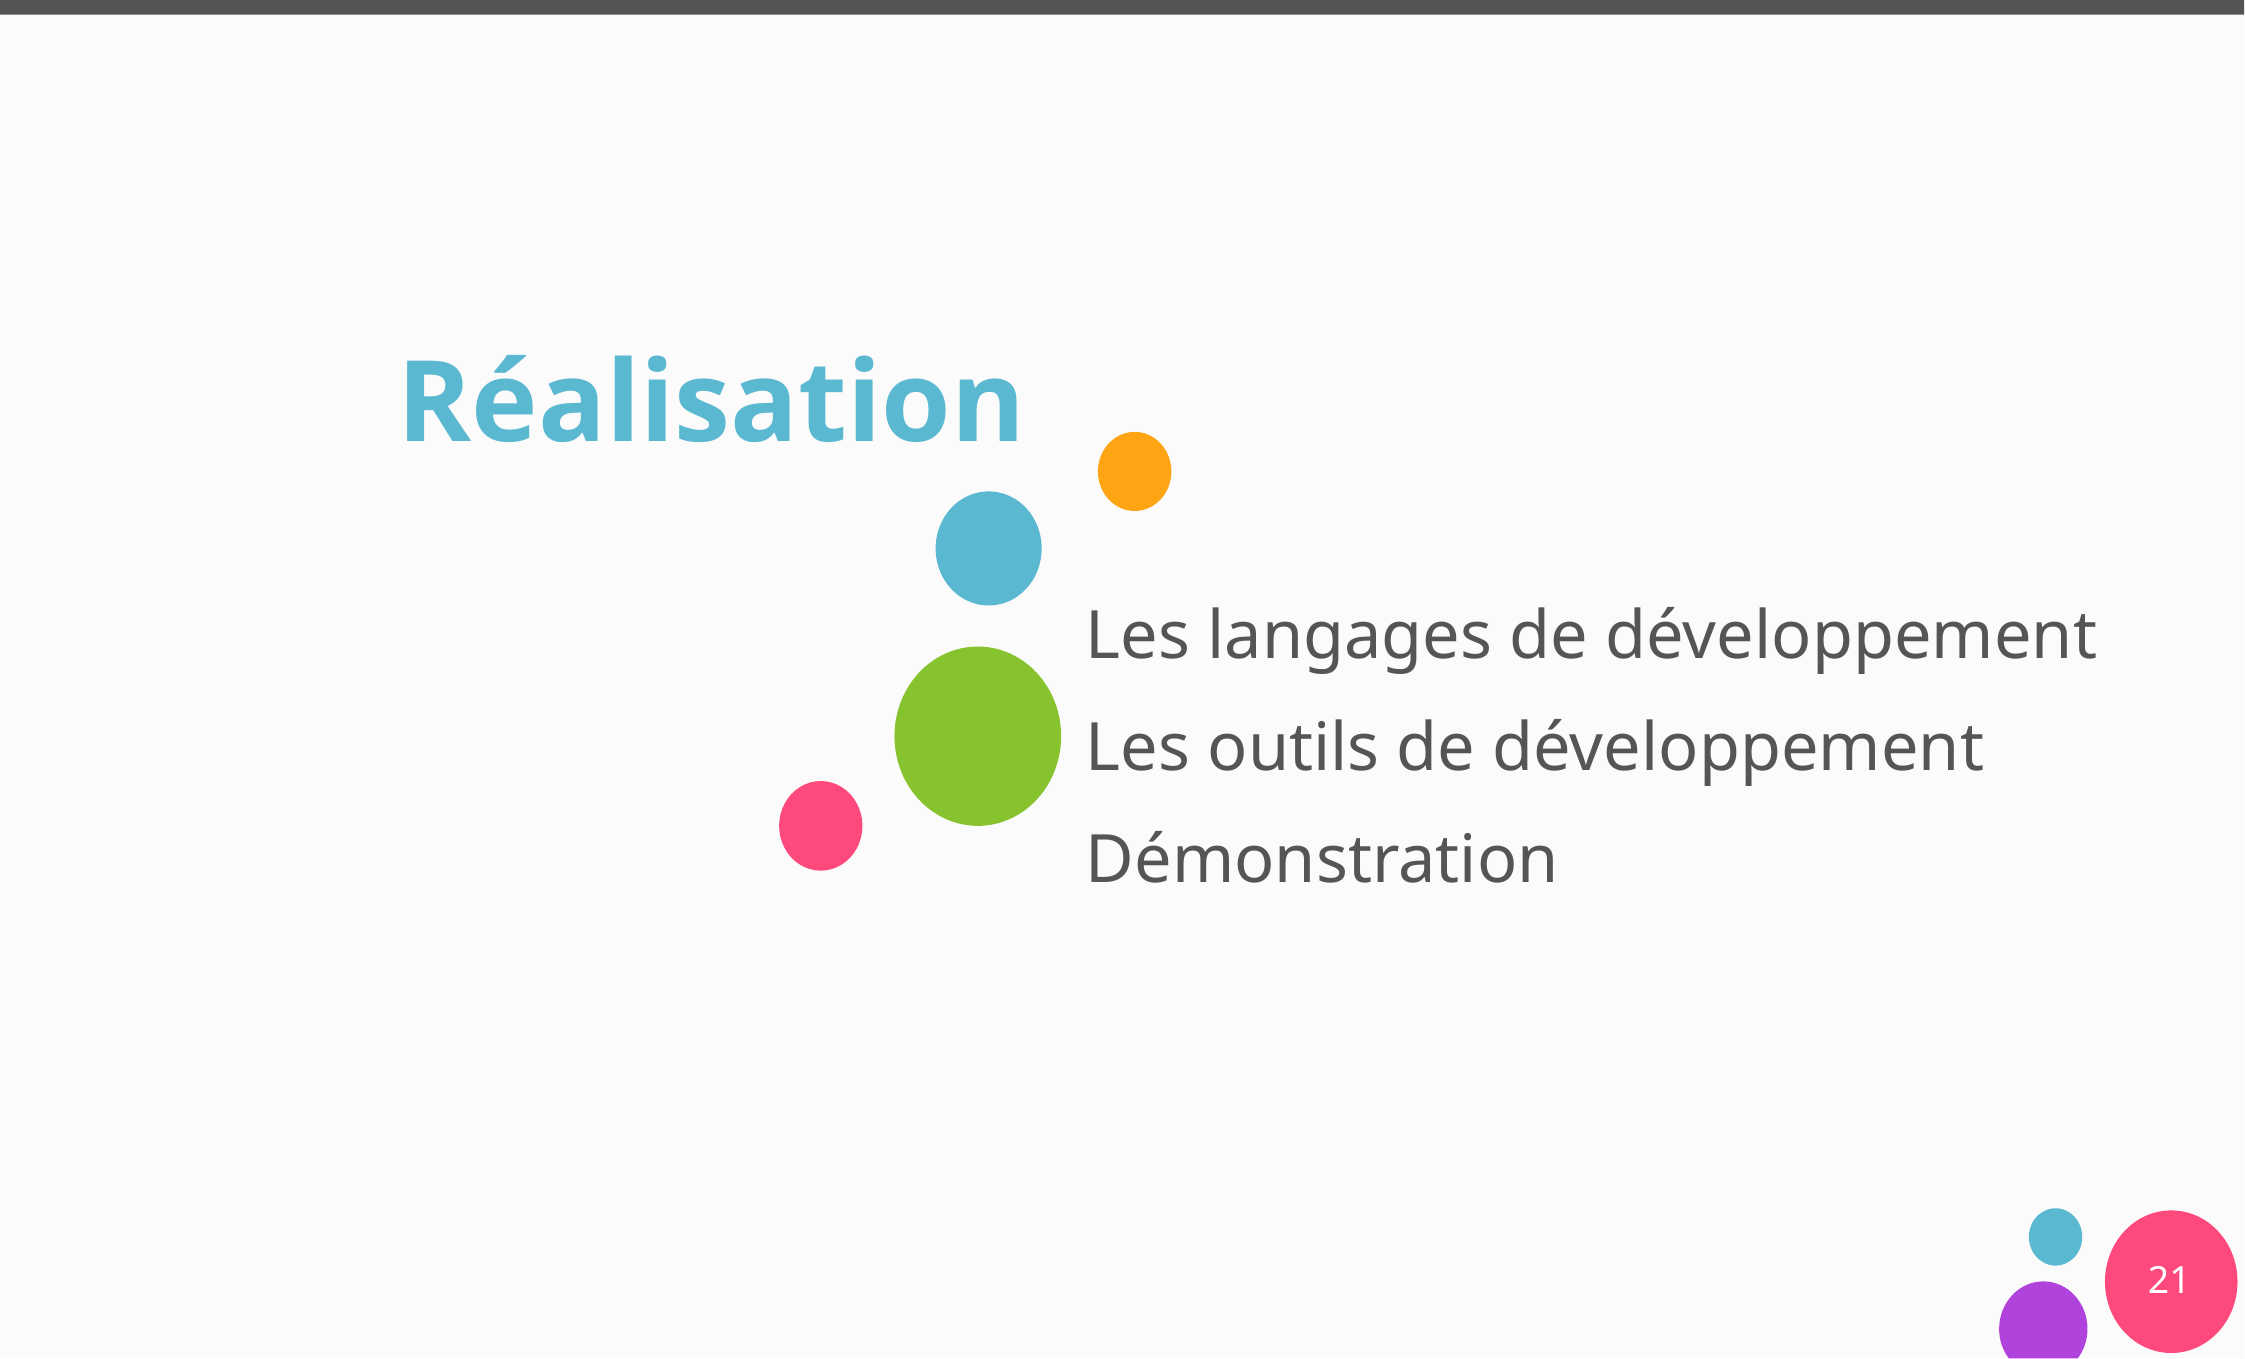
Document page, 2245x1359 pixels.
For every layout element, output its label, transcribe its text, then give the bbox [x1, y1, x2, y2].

title Réalisation [77, 280, 1043, 512]
slide_number 21 [2103, 1245, 2236, 1318]
list Les langages de développement Les outils de développement Démonstration [1068, 566, 2245, 974]
